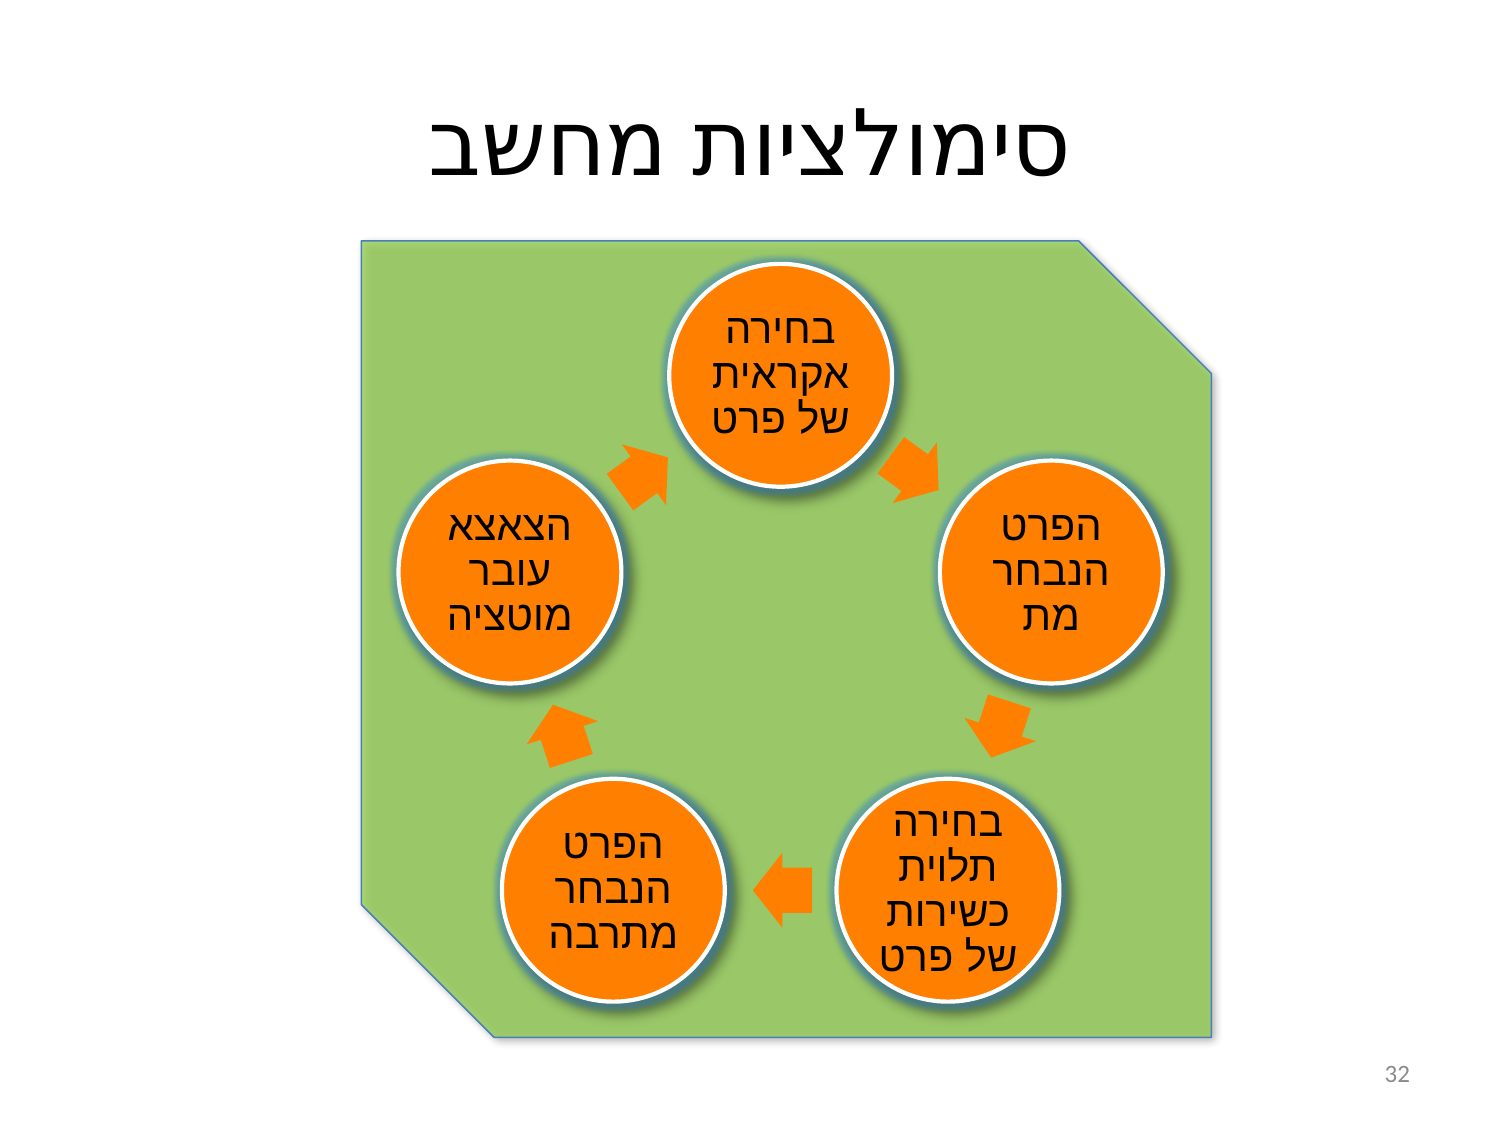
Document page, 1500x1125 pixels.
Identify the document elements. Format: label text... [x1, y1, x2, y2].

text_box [312, 240, 1250, 1038]
slide_number 32 [1074, 1042, 1425, 1103]
title סימולציות מחשב [75, 45, 1425, 233]
